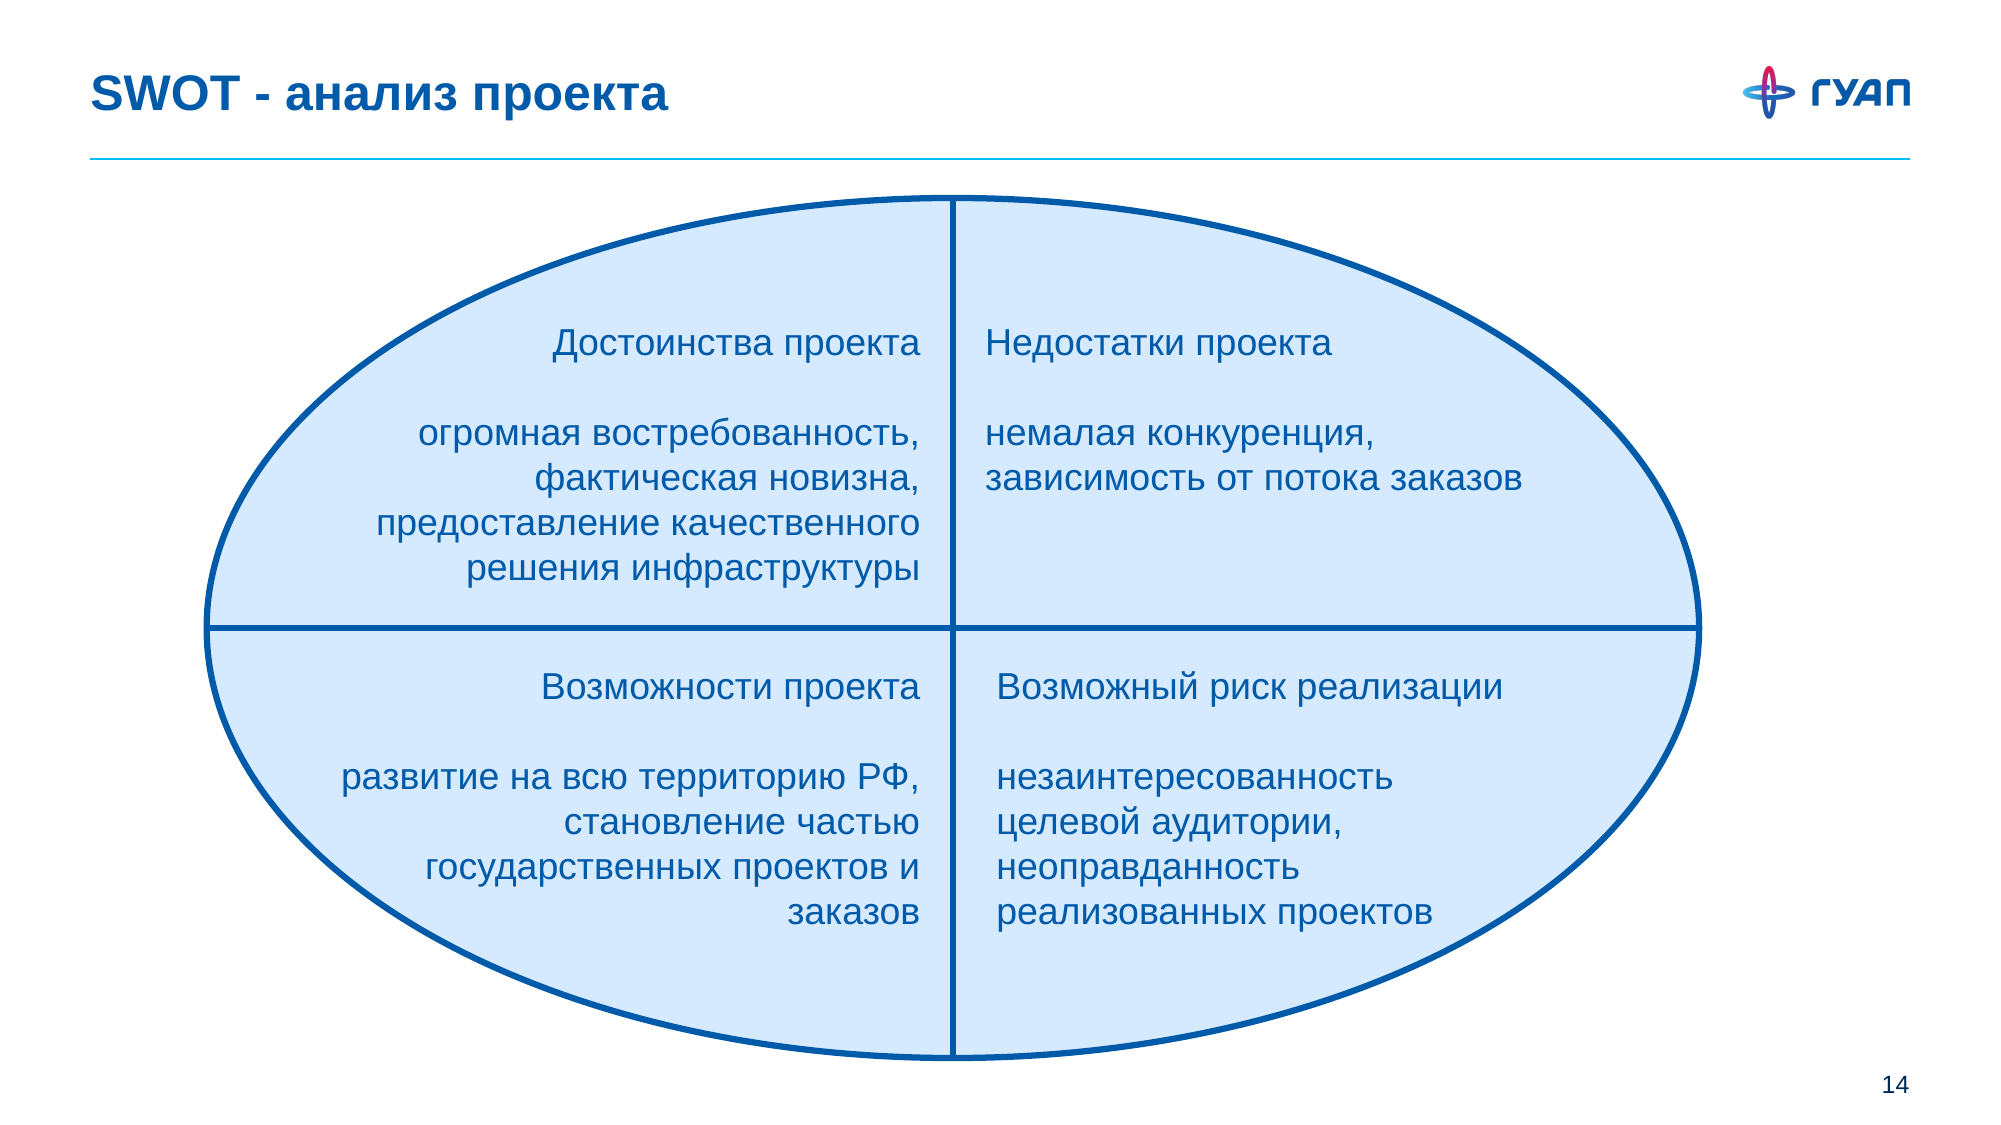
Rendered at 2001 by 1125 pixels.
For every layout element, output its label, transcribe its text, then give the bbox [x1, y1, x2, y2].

text_box Возможный риск реализации незаинтересованность целевой аудитории, неоправданность реализованных проектов [981, 655, 1562, 940]
text_box Достоинства проекта огромная востребованность, фактическая новизна, предоставление качественного решения инфраструктуры [300, 310, 936, 596]
text_box [206, 197, 1700, 1059]
text_box Недостатки проекта немалая конкуренция, зависимость от потока заказов [970, 310, 1551, 506]
text_box Возможности проекта развитие на всю территорию РФ, становление частью государственных проектов и заказов [300, 655, 936, 940]
picture [1743, 66, 1910, 119]
title SWOT - анализ проекта [90, 66, 1667, 122]
